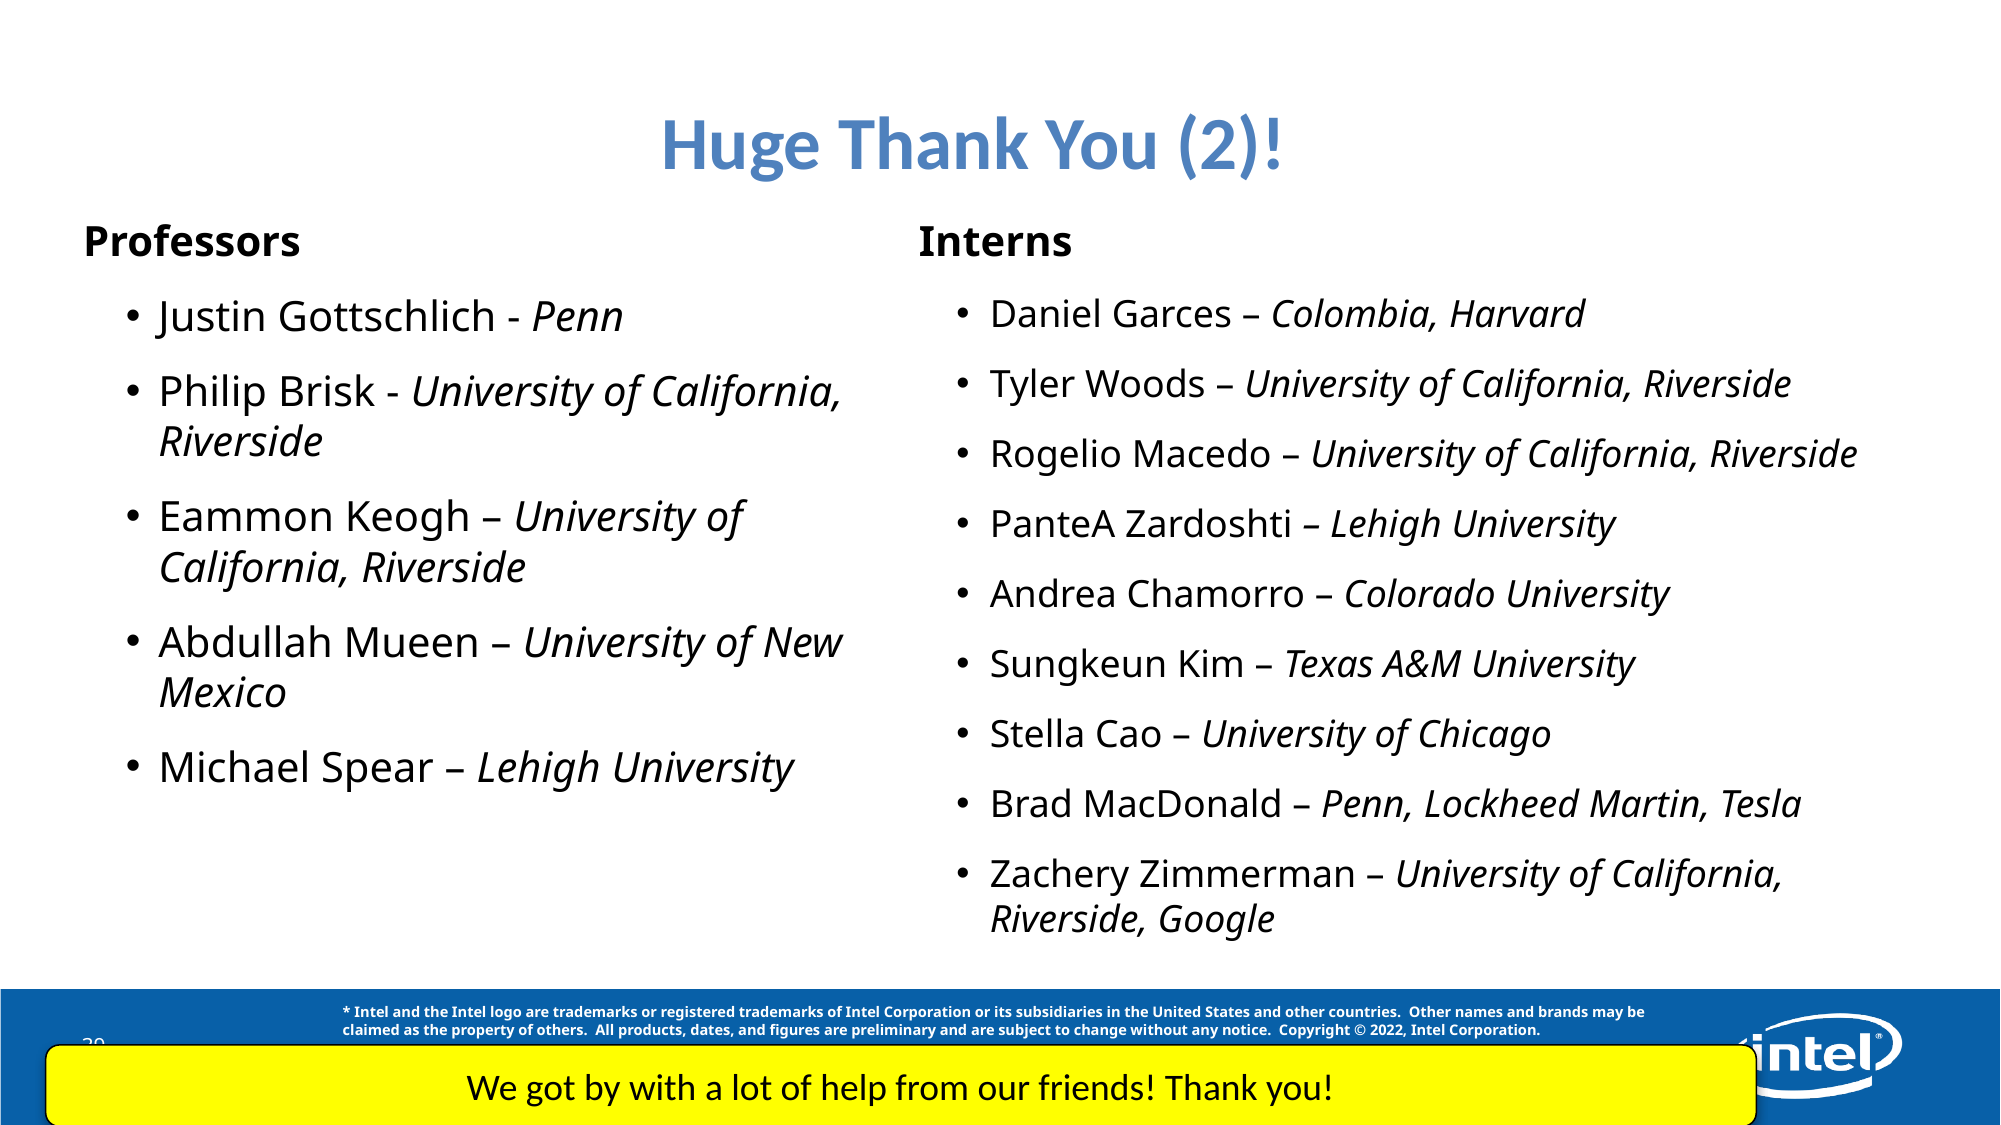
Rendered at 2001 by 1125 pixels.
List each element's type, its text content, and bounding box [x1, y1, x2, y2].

title Huge Thank You (2)! [70, 90, 1878, 189]
text_box We got by with a lot of help from our friends! Thank you! [44, 1044, 1758, 1125]
text_box Interns Daniel Garces – Colombia, Harvard Tyler Woods – University of California, Riverside Rogelio Macedo – University of California, Riverside PanteA Zardoshti – Lehigh University Andrea Chamorro – Colorado University Sungkeun Kim – Texas A&M University Stella Cao – University of Chicago Brad MacDonald – Penn, Lockheed Martin, Tesla Zachery Zimmerman – University of California, Riverside, Google [919, 214, 1912, 1035]
picture [1725, 1035, 1904, 1101]
text_box Professors Justin Gottschlich - Penn Philip Brisk - University of California, Riverside Eammon Keogh – University of California, Riverside Abdullah Mueen – University of New Mexico Michael Spear – Lehigh University [45, 214, 919, 1034]
